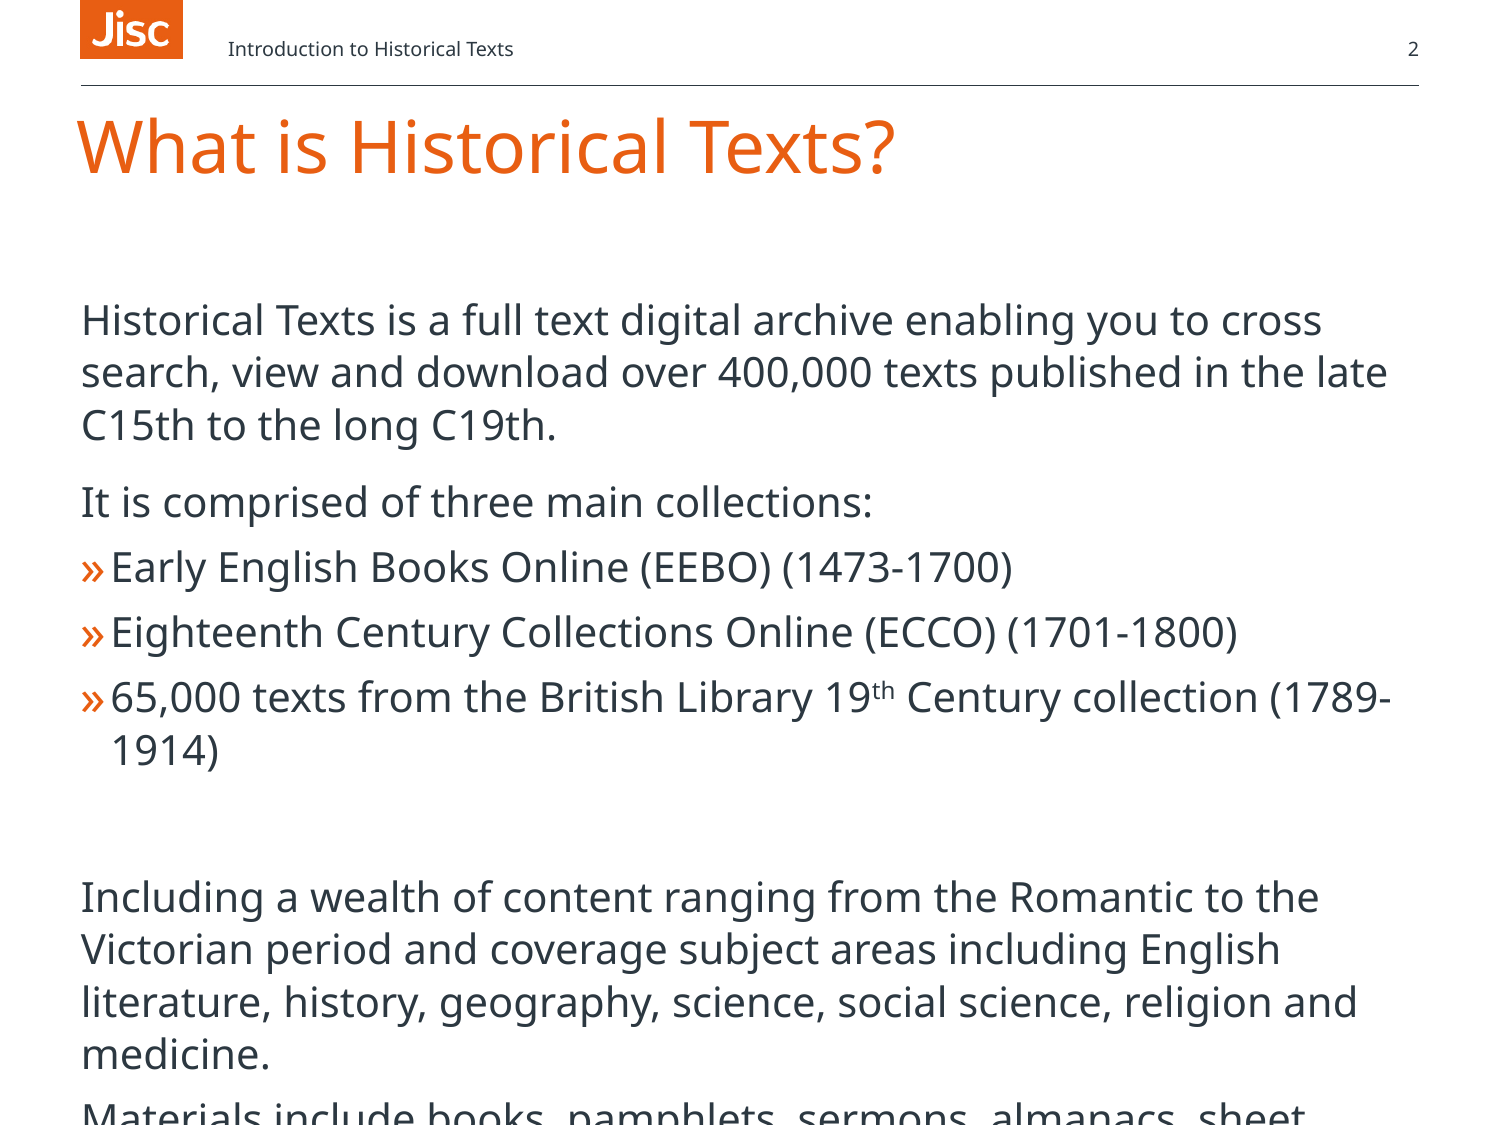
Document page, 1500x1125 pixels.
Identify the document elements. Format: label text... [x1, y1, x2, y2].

list Historical Texts is a full text digital archive enabling you to cross search, view and download over 400,000 texts published in the late C15th to the long C19th. It is comprised of three main collections: Early English Books Online (EEBO) (1473-1700) Eighteenth Century Collections Online (ECCO) (1701-1800) 65,000 texts from the British Library 19th Century collection (1789-1914) Including a wealth of content ranging from the Romantic to the Victorian period and coverage subject areas including English literature, history, geography, science, social science, religion and medicine. Materials include books, pamphlets, sermons, almanacs, sheet music, broadsides, newsbooks. [80, 290, 1436, 1071]
slide_number 2 [1338, 39, 1420, 64]
footer Introduction to Historical Texts [228, 39, 1102, 64]
title What is Historical Texts? [76, 85, 1297, 276]
picture [80, 0, 183, 59]
